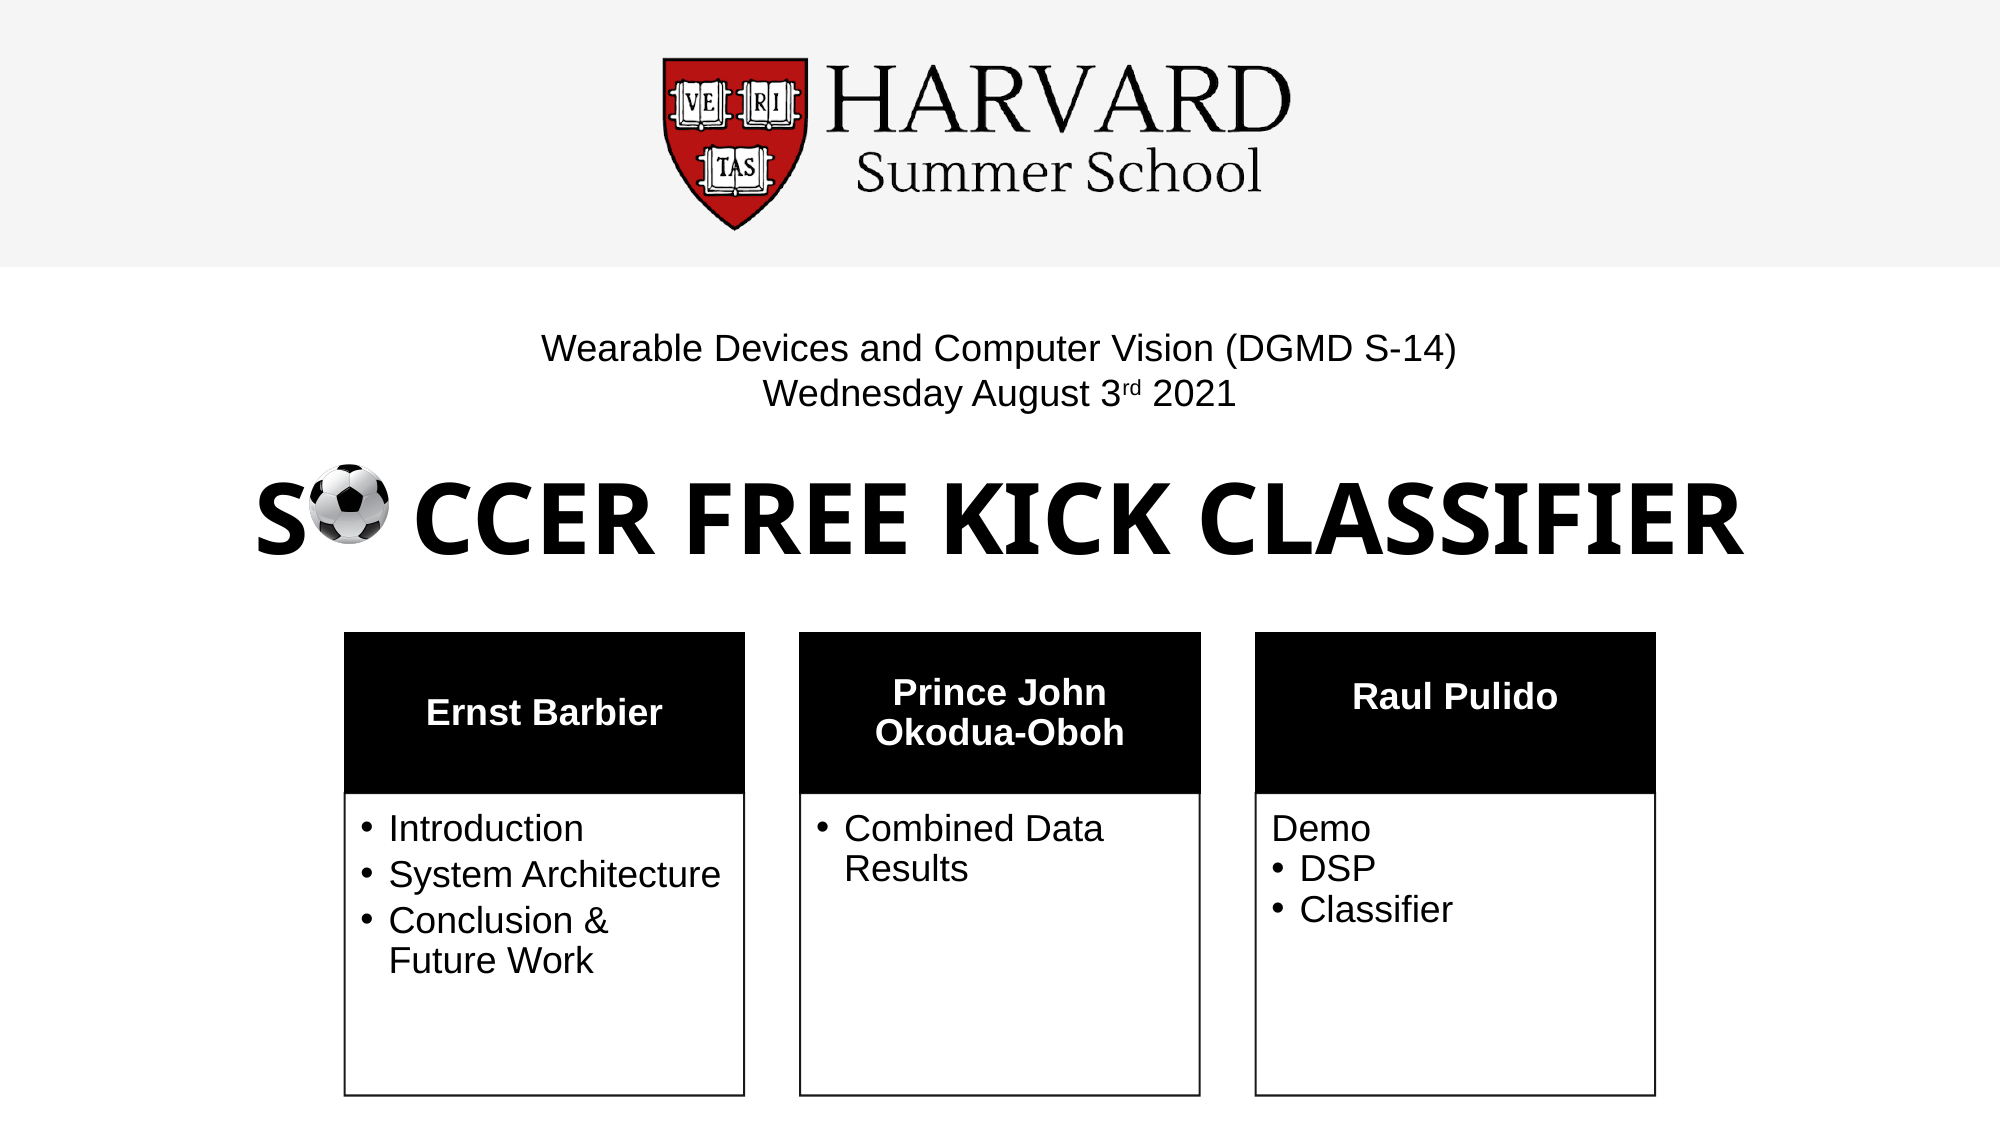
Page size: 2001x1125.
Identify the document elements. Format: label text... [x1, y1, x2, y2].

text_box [238, 447, 1762, 585]
text_box [0, 276, 2000, 1125]
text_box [344, 632, 1656, 1096]
picture [0, 0, 2000, 267]
text_box Wearable Devices and Computer Vision (DGMD S-14) Wednesday August 3rd 2021 [522, 315, 1478, 432]
